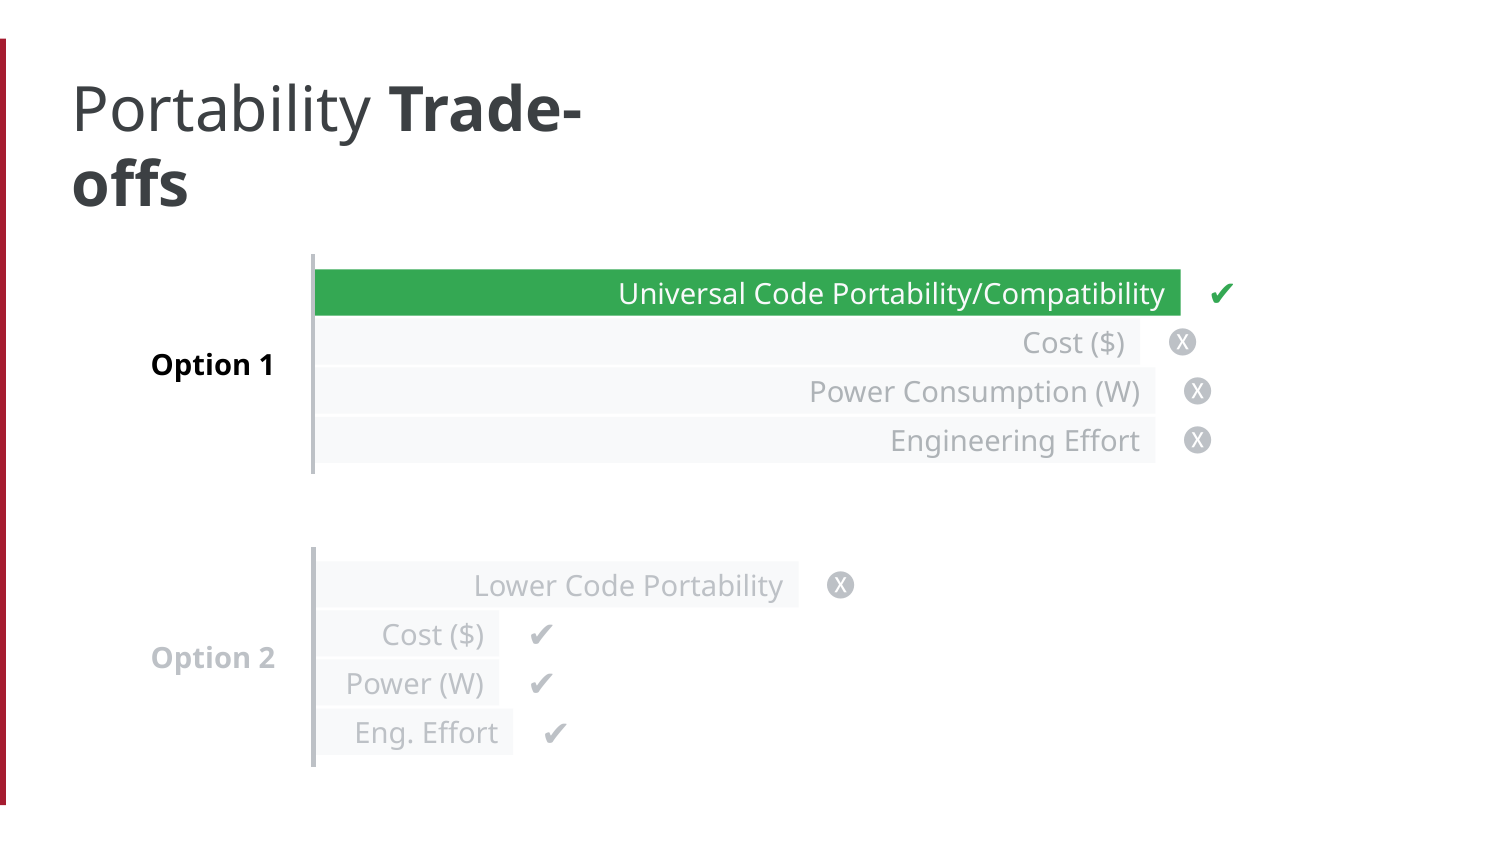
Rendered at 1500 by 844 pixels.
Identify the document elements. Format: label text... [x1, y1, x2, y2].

text_box 🅧 [1148, 360, 1248, 421]
text_box Option 1 [117, 309, 291, 419]
text_box Universal Code Portability/Compatibility [318, 269, 1172, 316]
text_box Option 2 [117, 602, 291, 712]
text_box ✔ [492, 652, 592, 713]
text_box 🅧 [790, 554, 891, 615]
text_box ✔ [506, 701, 606, 762]
text_box Eng. Effort [318, 708, 506, 755]
text_box Cost ($) [318, 318, 1133, 365]
text_box Engineering Effort [318, 416, 1148, 463]
text_box ✔ [492, 603, 592, 652]
text_box ✔ [1172, 262, 1272, 323]
text_box 🅧 [1133, 311, 1233, 372]
text_box 🅧 [1148, 421, 1248, 470]
text_box Power (W) [318, 659, 492, 706]
text_box Lower Code Portability [318, 561, 790, 608]
title Portability Trade-offs [56, 54, 710, 164]
text_box Power Consumption (W) [318, 367, 1148, 414]
text_box Cost ($) [318, 610, 492, 657]
